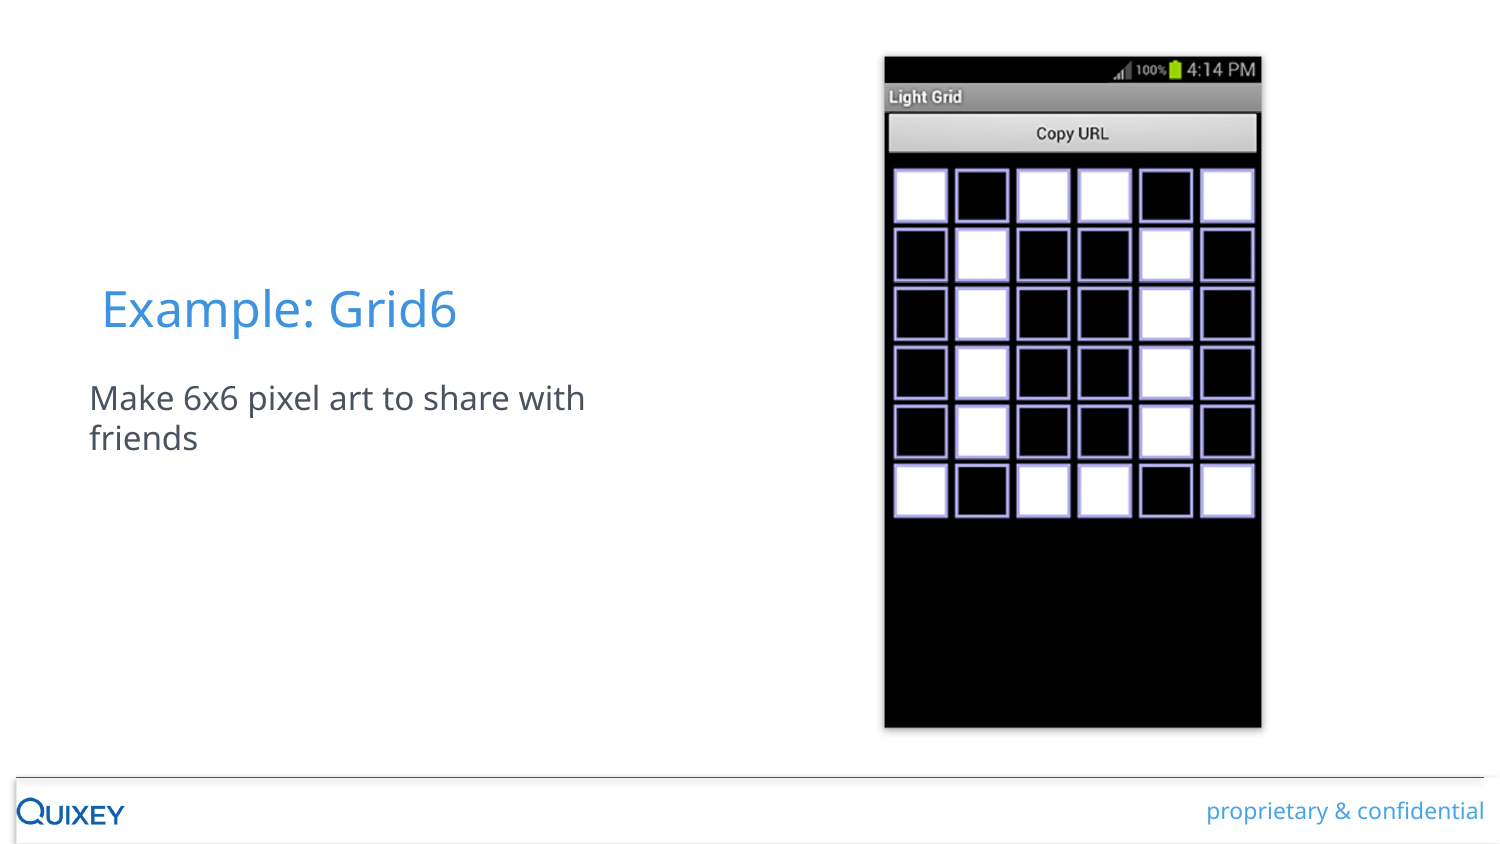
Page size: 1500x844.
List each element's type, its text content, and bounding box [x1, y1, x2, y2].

picture [670, 47, 1477, 741]
list Example: Grid6 [101, 257, 665, 343]
list Make 6x6 pixel art to share with friends [89, 343, 665, 491]
picture [16, 797, 125, 825]
